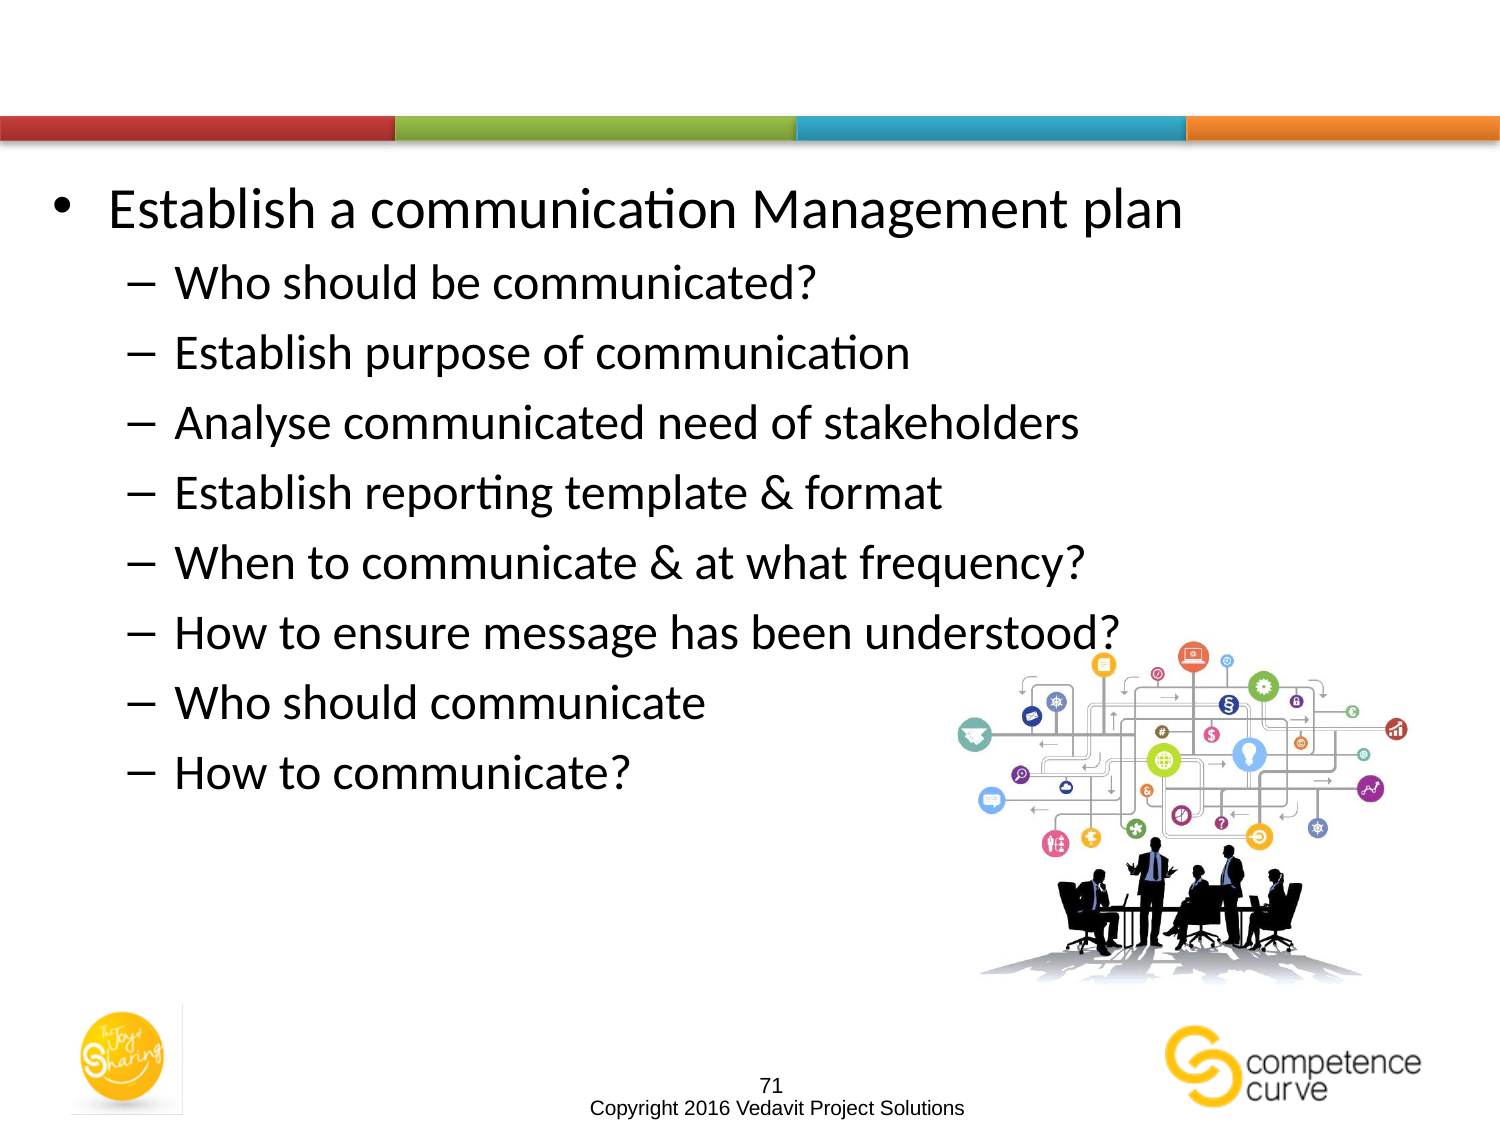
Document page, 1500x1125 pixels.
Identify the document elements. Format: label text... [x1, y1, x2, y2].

slide_number 71 [596, 1063, 947, 1087]
picture [1164, 1023, 1425, 1112]
footer Copyright 2016 Vedavit Project Solutions [575, 1087, 1050, 1125]
list Establish a communication Management plan Who should be communicated? Establish purpose of communication Analyse communicated need of stakeholders Establish reporting template & format When to communicate & at what frequency? How to ensure message has been understood? Who should communicate How to communicate? [37, 162, 1426, 1001]
picture [912, 624, 1447, 1001]
picture [71, 1004, 184, 1116]
